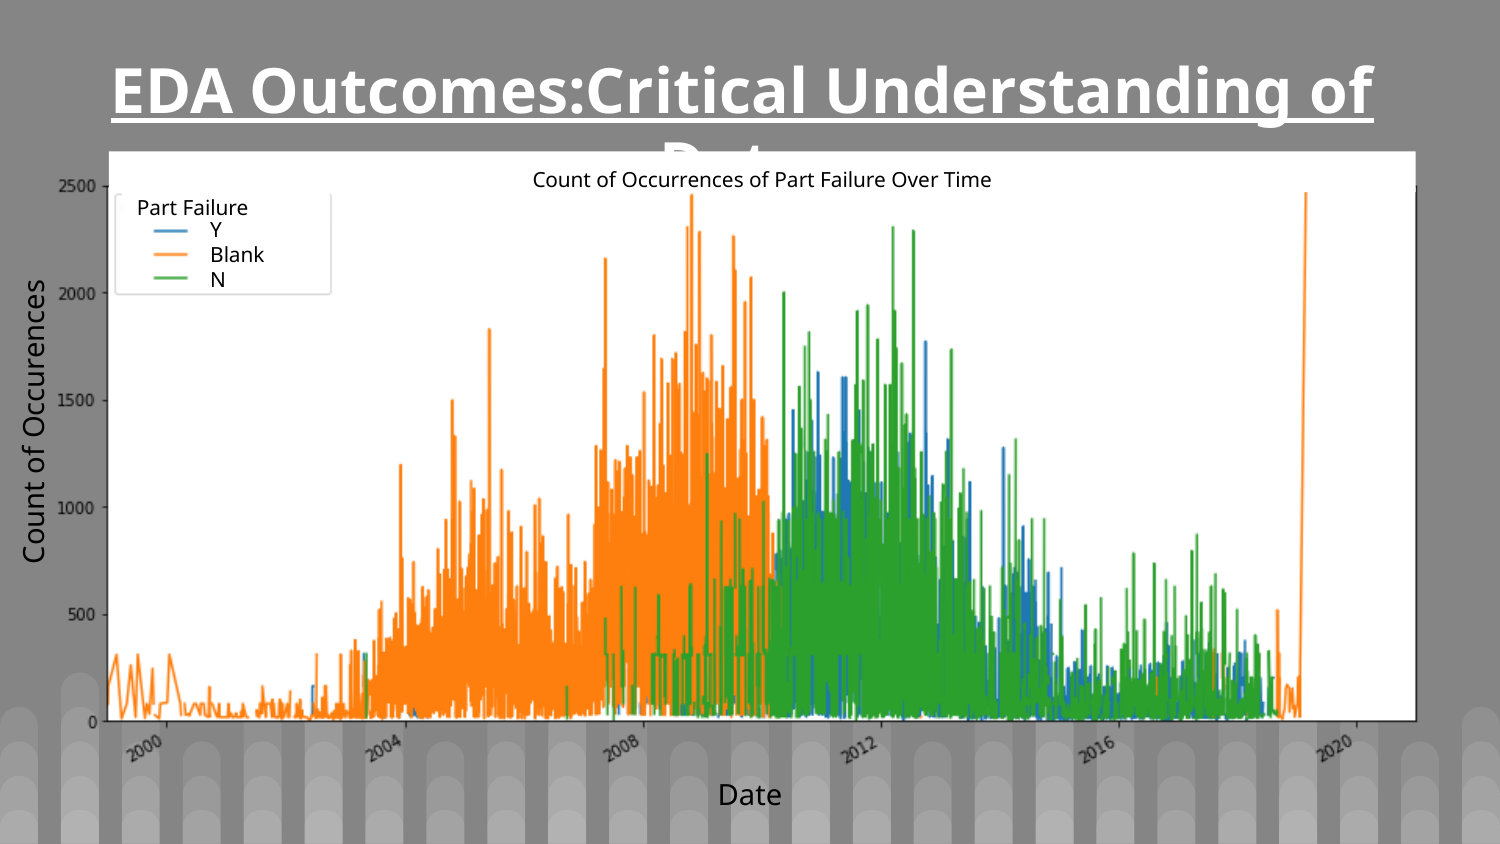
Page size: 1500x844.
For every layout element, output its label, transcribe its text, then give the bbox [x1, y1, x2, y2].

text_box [0, 117, 1433, 833]
text_box EDA Outcomes:Critical Understanding of Data [24, 35, 1460, 125]
